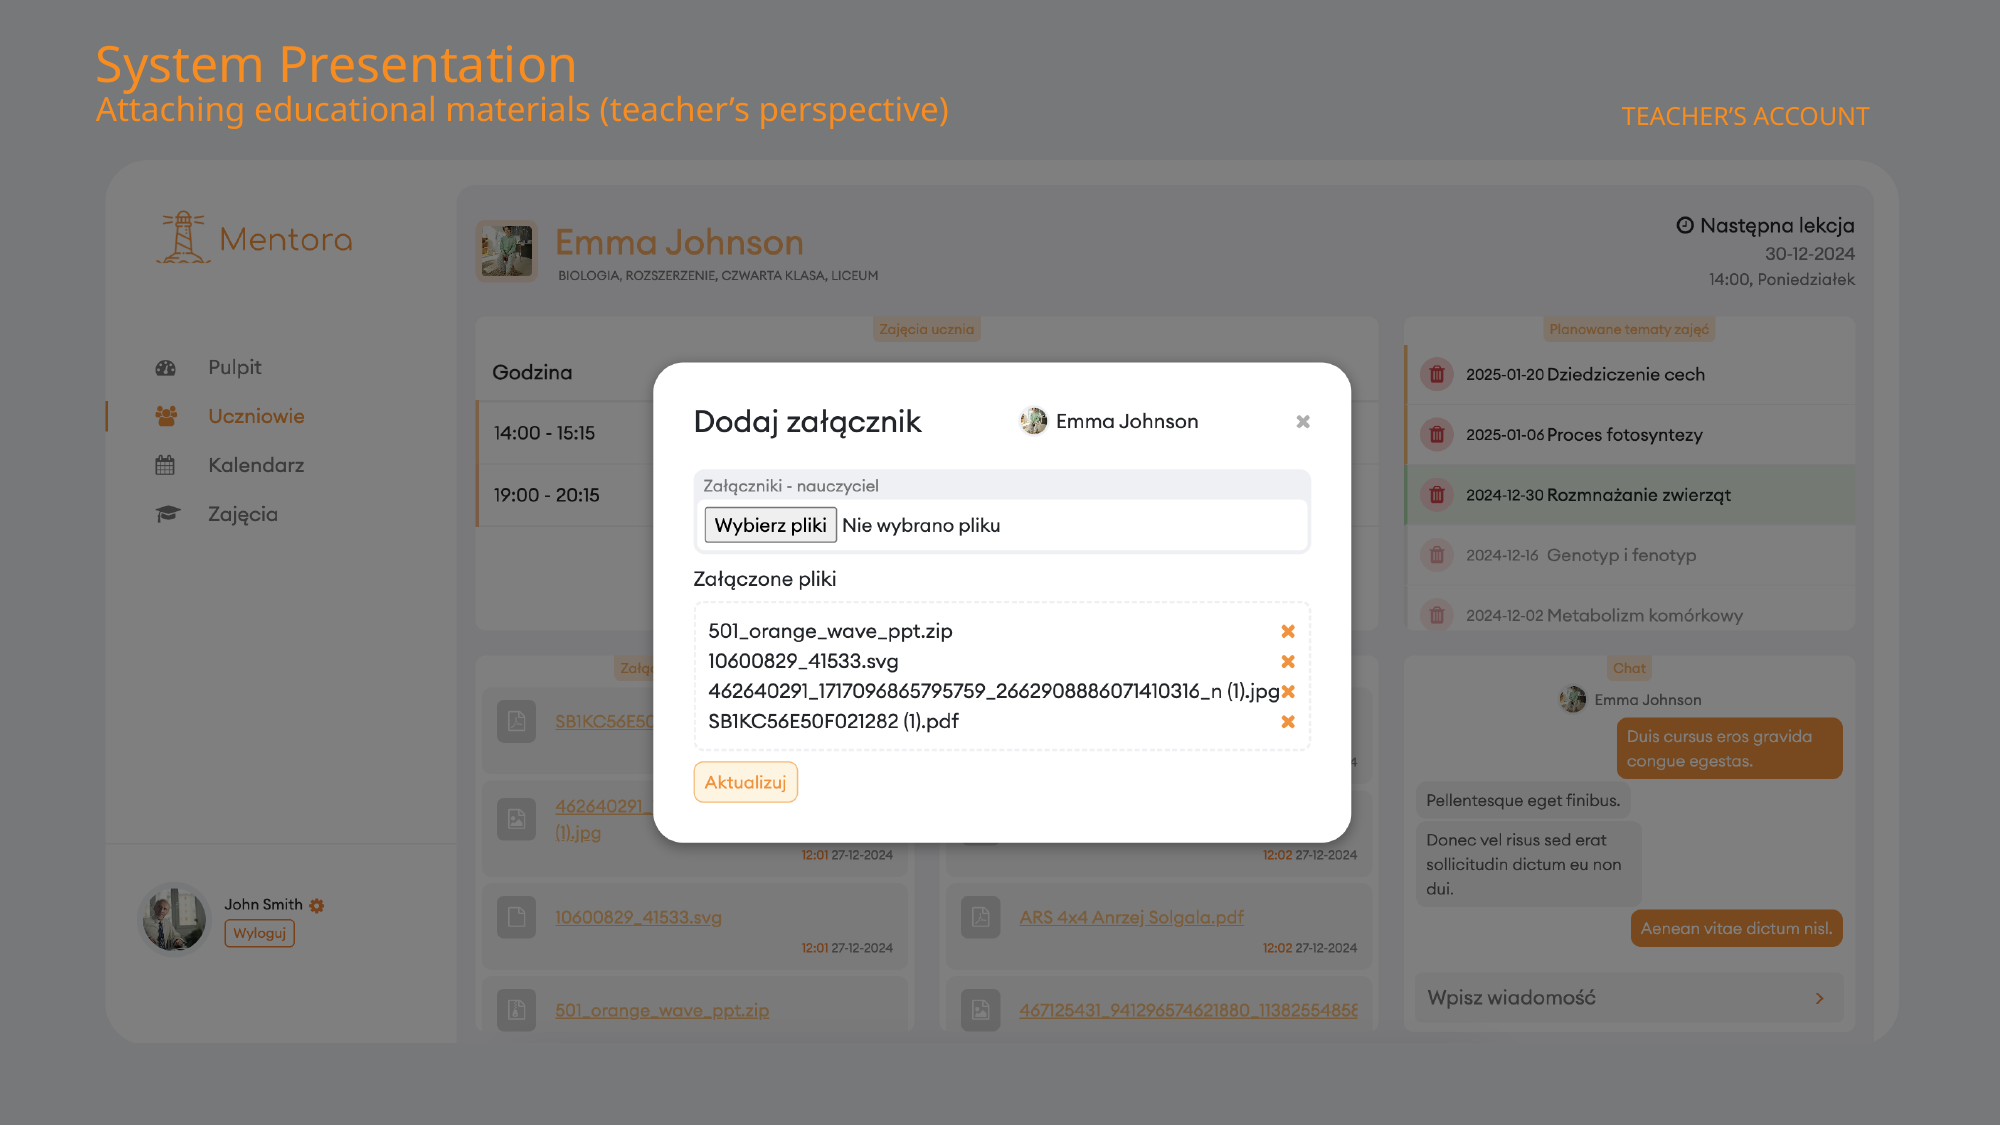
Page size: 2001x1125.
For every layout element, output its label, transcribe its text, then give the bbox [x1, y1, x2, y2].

text_box TEACHER’S ACCOUNT [1606, 65, 1907, 136]
picture [93, 136, 1907, 1044]
title System Presentation Attaching educational materials (teacher’s perspective) [80, 0, 1050, 169]
